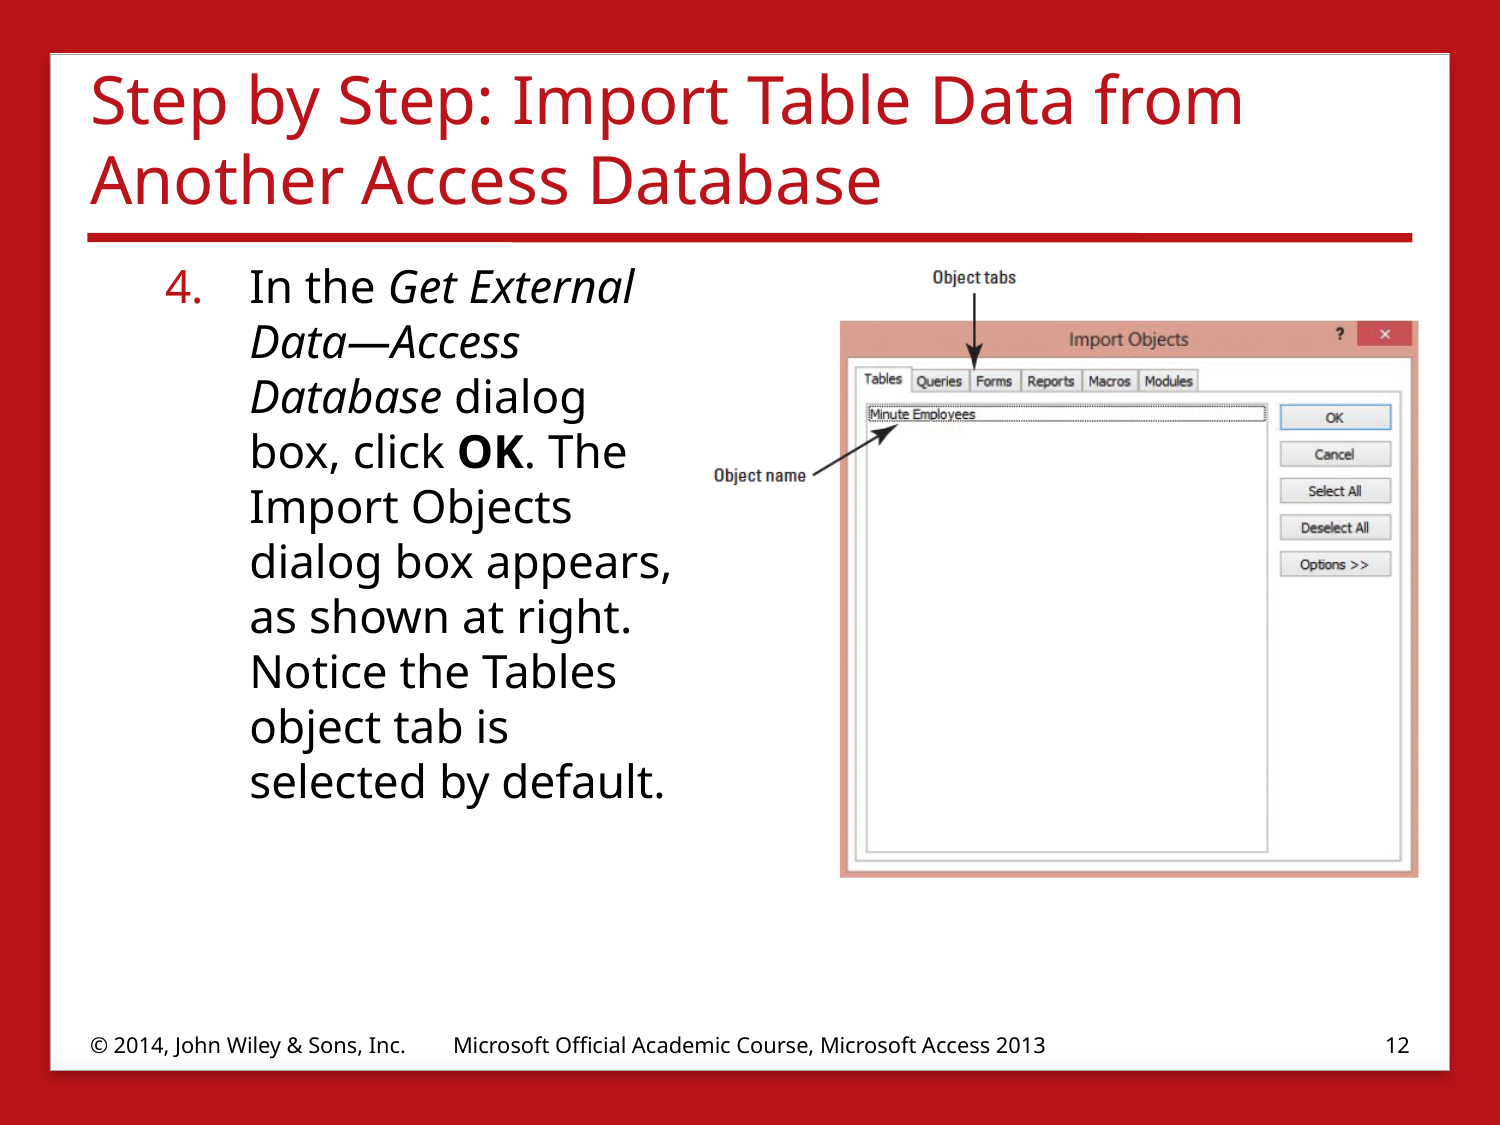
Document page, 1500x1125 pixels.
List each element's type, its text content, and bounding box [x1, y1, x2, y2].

footer Microsoft Official Academic Course, Microsoft Access 2013 [431, 1024, 1069, 1103]
slide_number 12 [1074, 1024, 1426, 1103]
slide_number © 2014, John Wiley & Sons, Inc. [74, 1024, 426, 1103]
title Step by Step: Import Table Data from Another Access Database [74, 74, 1426, 226]
picture [708, 262, 1427, 886]
list In the Get External Data—Access Database dialog box, click OK. The Import Objects dialog box appears, as shown at right. Notice the Tables object tab is selected by default. [75, 249, 700, 1063]
